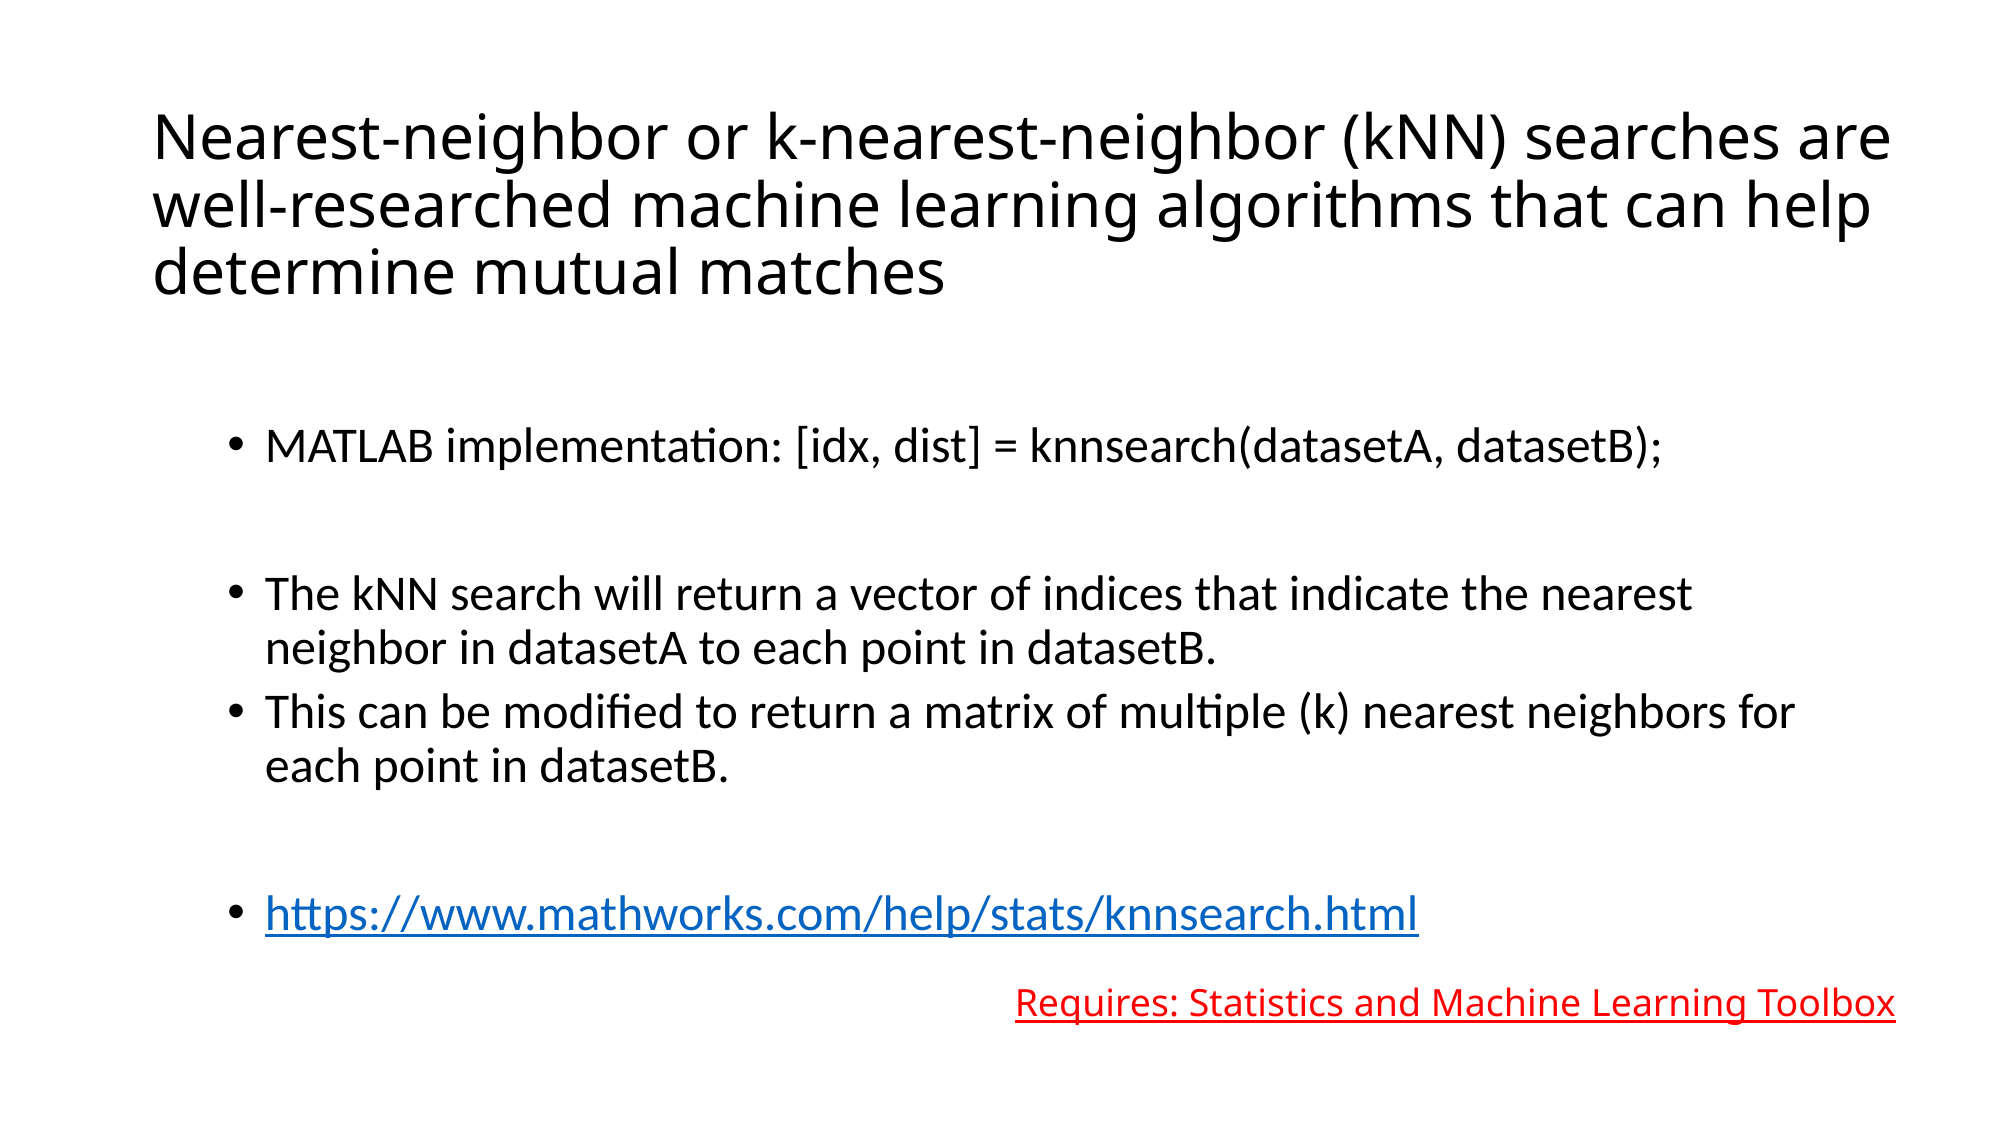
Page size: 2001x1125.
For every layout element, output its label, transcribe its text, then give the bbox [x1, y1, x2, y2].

text_box Requires: Statistics and Machine Learning Toolbox [999, 971, 2000, 1038]
title Nearest-neighbor or k-nearest-neighbor (kNN) searches are well-researched machine learning algorithms that can help determine mutual matches [137, 98, 1929, 316]
list MATLAB implementation: [idx, dist] = knnsearch(datasetA, datasetB); The kNN search will return a vector of indices that indicate the nearest neighbor in datasetA to each point in datasetB. This can be modified to return a matrix of multiple (k) nearest neighbors for each point in datasetB. https://www.mathworks.com/help/stats/knnsearch.html [137, 412, 1863, 1003]
